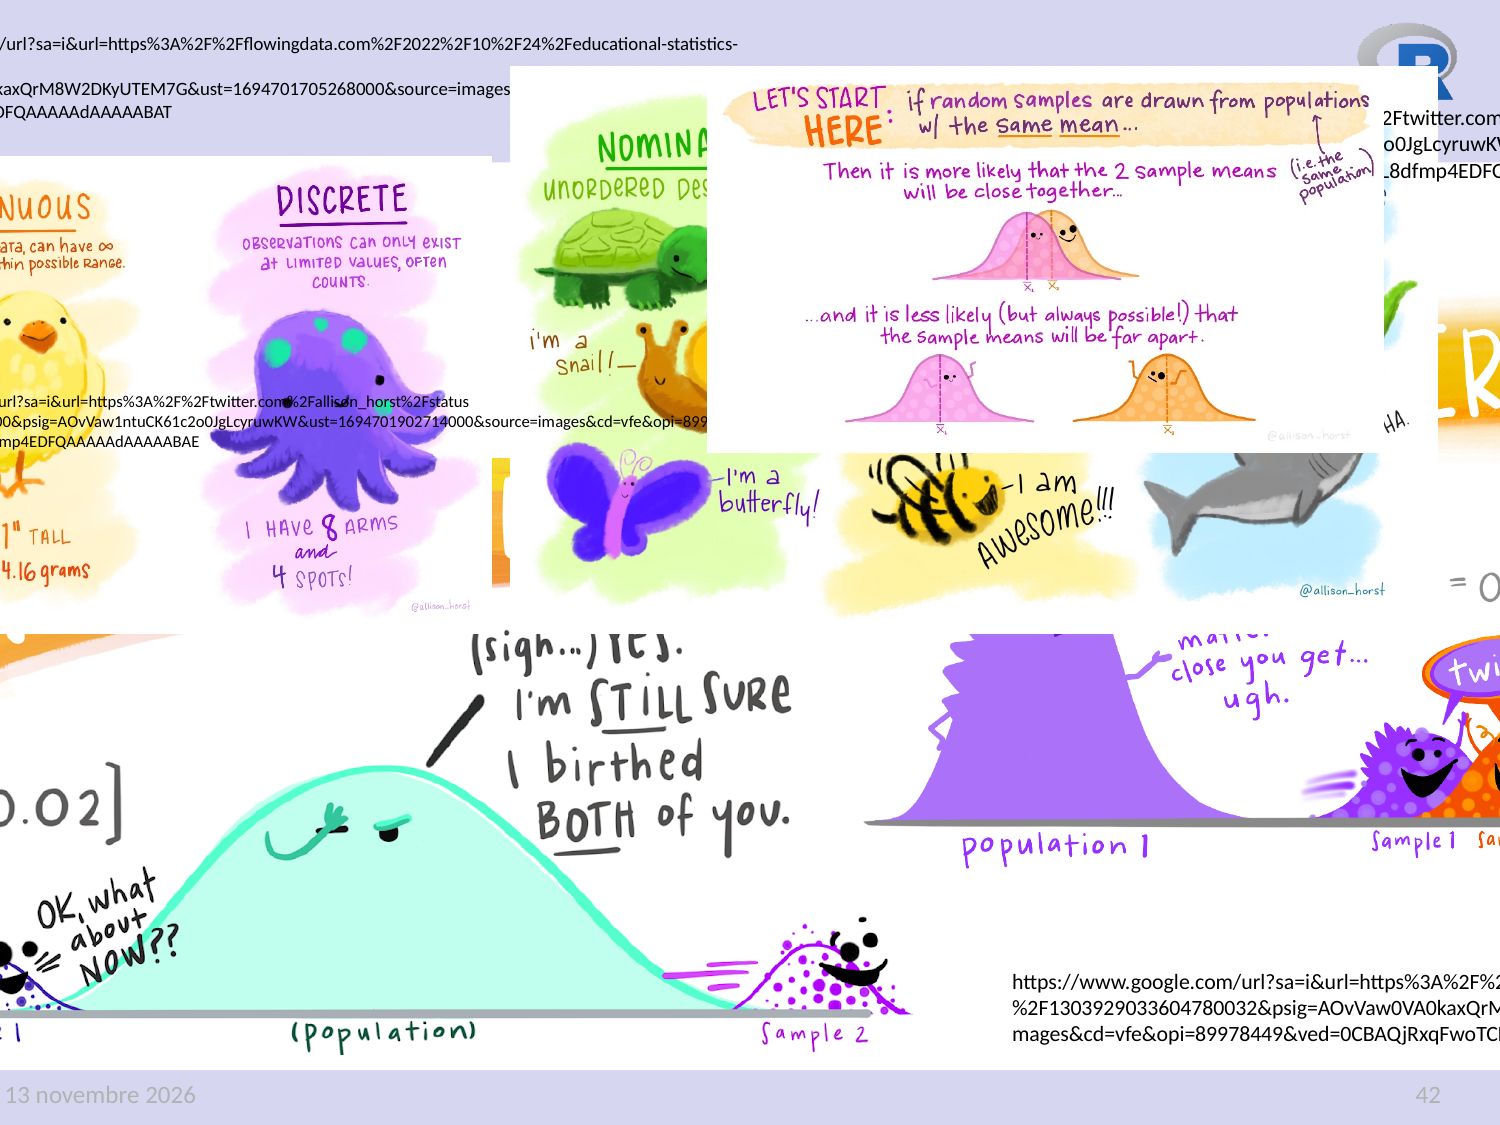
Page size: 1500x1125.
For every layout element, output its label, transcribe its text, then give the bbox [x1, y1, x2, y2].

text_box https://www.google.com/url?sa=i&url=https%3A%2F%2Ftwitter.com%2Fallison_horst%2Fstatus%2F1303929033604780032&psig=AOvVaw0VA0kaxQrM8W2DKyUTEM7G&ust=1694701705268000&source=images&cd=vfe&opi=89978449&ved=0CBAQjRxqFwoTCLi-5vnlp4EDFQAAAAAdAAAAABAb [997, 959, 1500, 1054]
picture [0, 22, 1500, 1055]
footer [0, 1063, 1500, 1124]
text_box https://www.google.com/url?sa=i&url=https%3A%2F%2Fflowingdata.com%2F2022%2F10%2F24%2Feducational-statistics-illustrations%2F&psig=AOvVaw0VA0kaxQrM8W2DKyUTEM7G&ust=1694701705268000&source=images&cd=vfe&opi=89978449&ved=0CBAQjRxqFwoTCLi-5vnlp4EDFQAAAAAdAAAAABAT [0, 24, 794, 130]
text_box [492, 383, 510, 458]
text_box https://www.google.com/url?sa=i&url=https%3A%2F%2Ftwitter.com%2Fallison_horst%2Fstatus%2F1216411207223009280&psig=AOvVaw1ntuCK61c2o0JgLcyruwKW&ust=1694701902714000&source=images&cd=vfe&opi=89978449&ved=0CBAQjRxqFwoTCMiL8dfmp4EDFQAAAAAdAAAAABAJ [1438, 96, 1500, 190]
